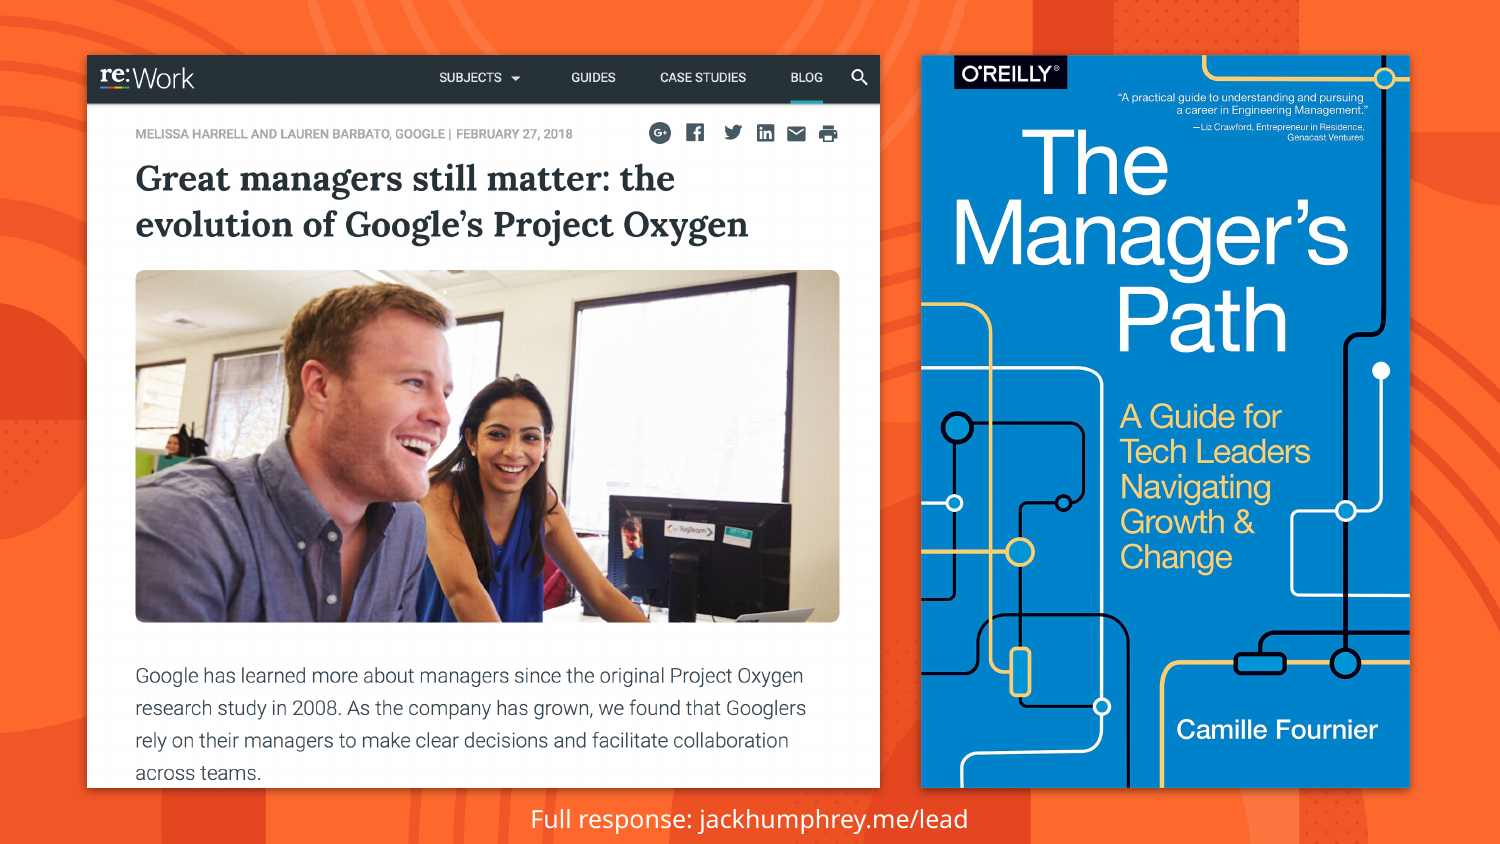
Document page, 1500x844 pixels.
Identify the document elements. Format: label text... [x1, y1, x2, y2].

picture [0, 0, 1500, 844]
text_box Full response: jackhumphrey.me/lead [485, 798, 1015, 834]
